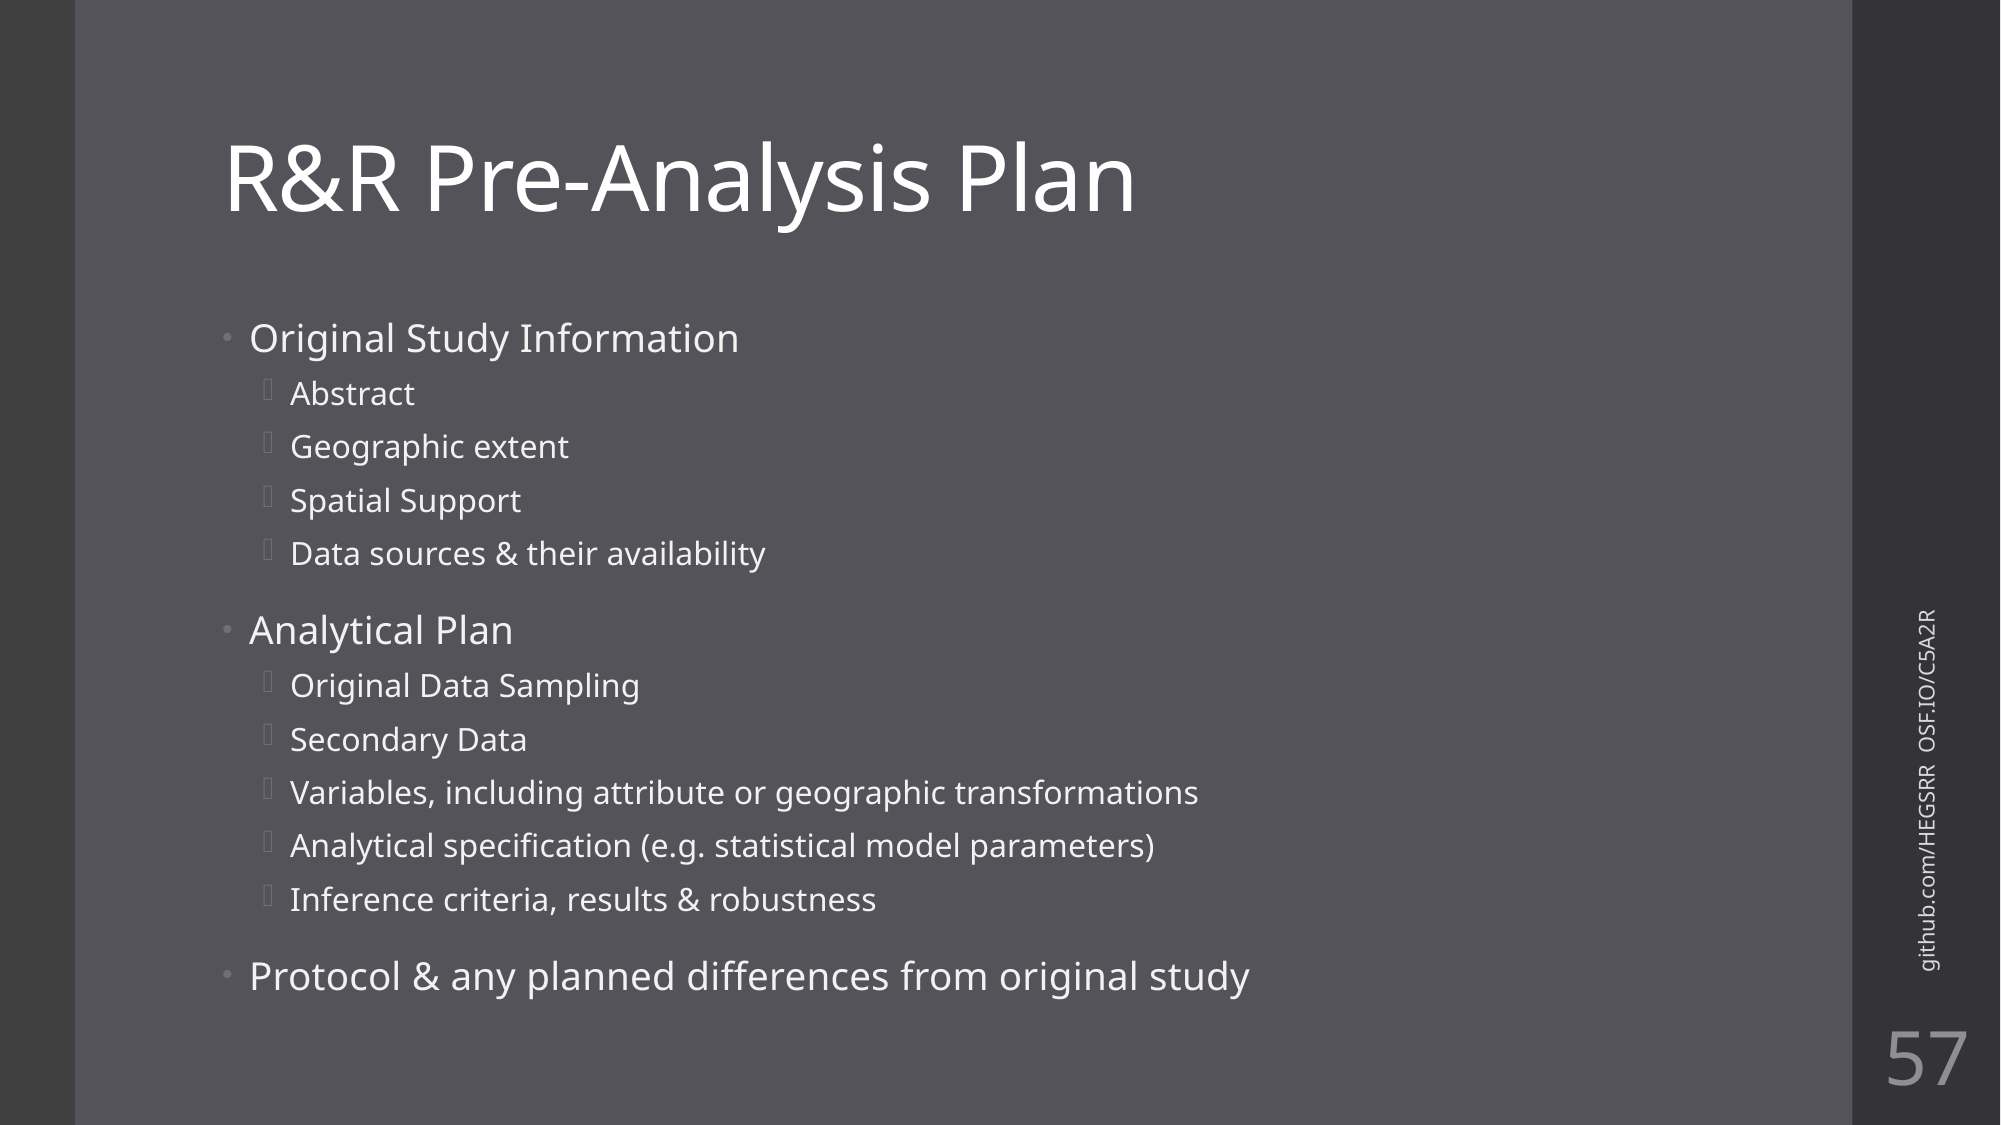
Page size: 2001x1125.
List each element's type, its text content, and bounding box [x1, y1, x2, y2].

title R&R Pre-Analysis Plan [206, 60, 1797, 278]
slide_number 57 [1852, 1012, 2000, 1110]
footer github.com/HEGSRR OSF.IO/C5A2R [1897, 400, 1958, 988]
list Original Study Information Abstract Geographic extent Spatial Support Data sources & their availability Analytical Plan Original Data Sampling Secondary Data Variables, including attribute or geographic transformations Analytical specification (e.g. statistical model parameters) Inference criteria, results & robustness Protocol & any planned differences from original study [206, 299, 1617, 1014]
